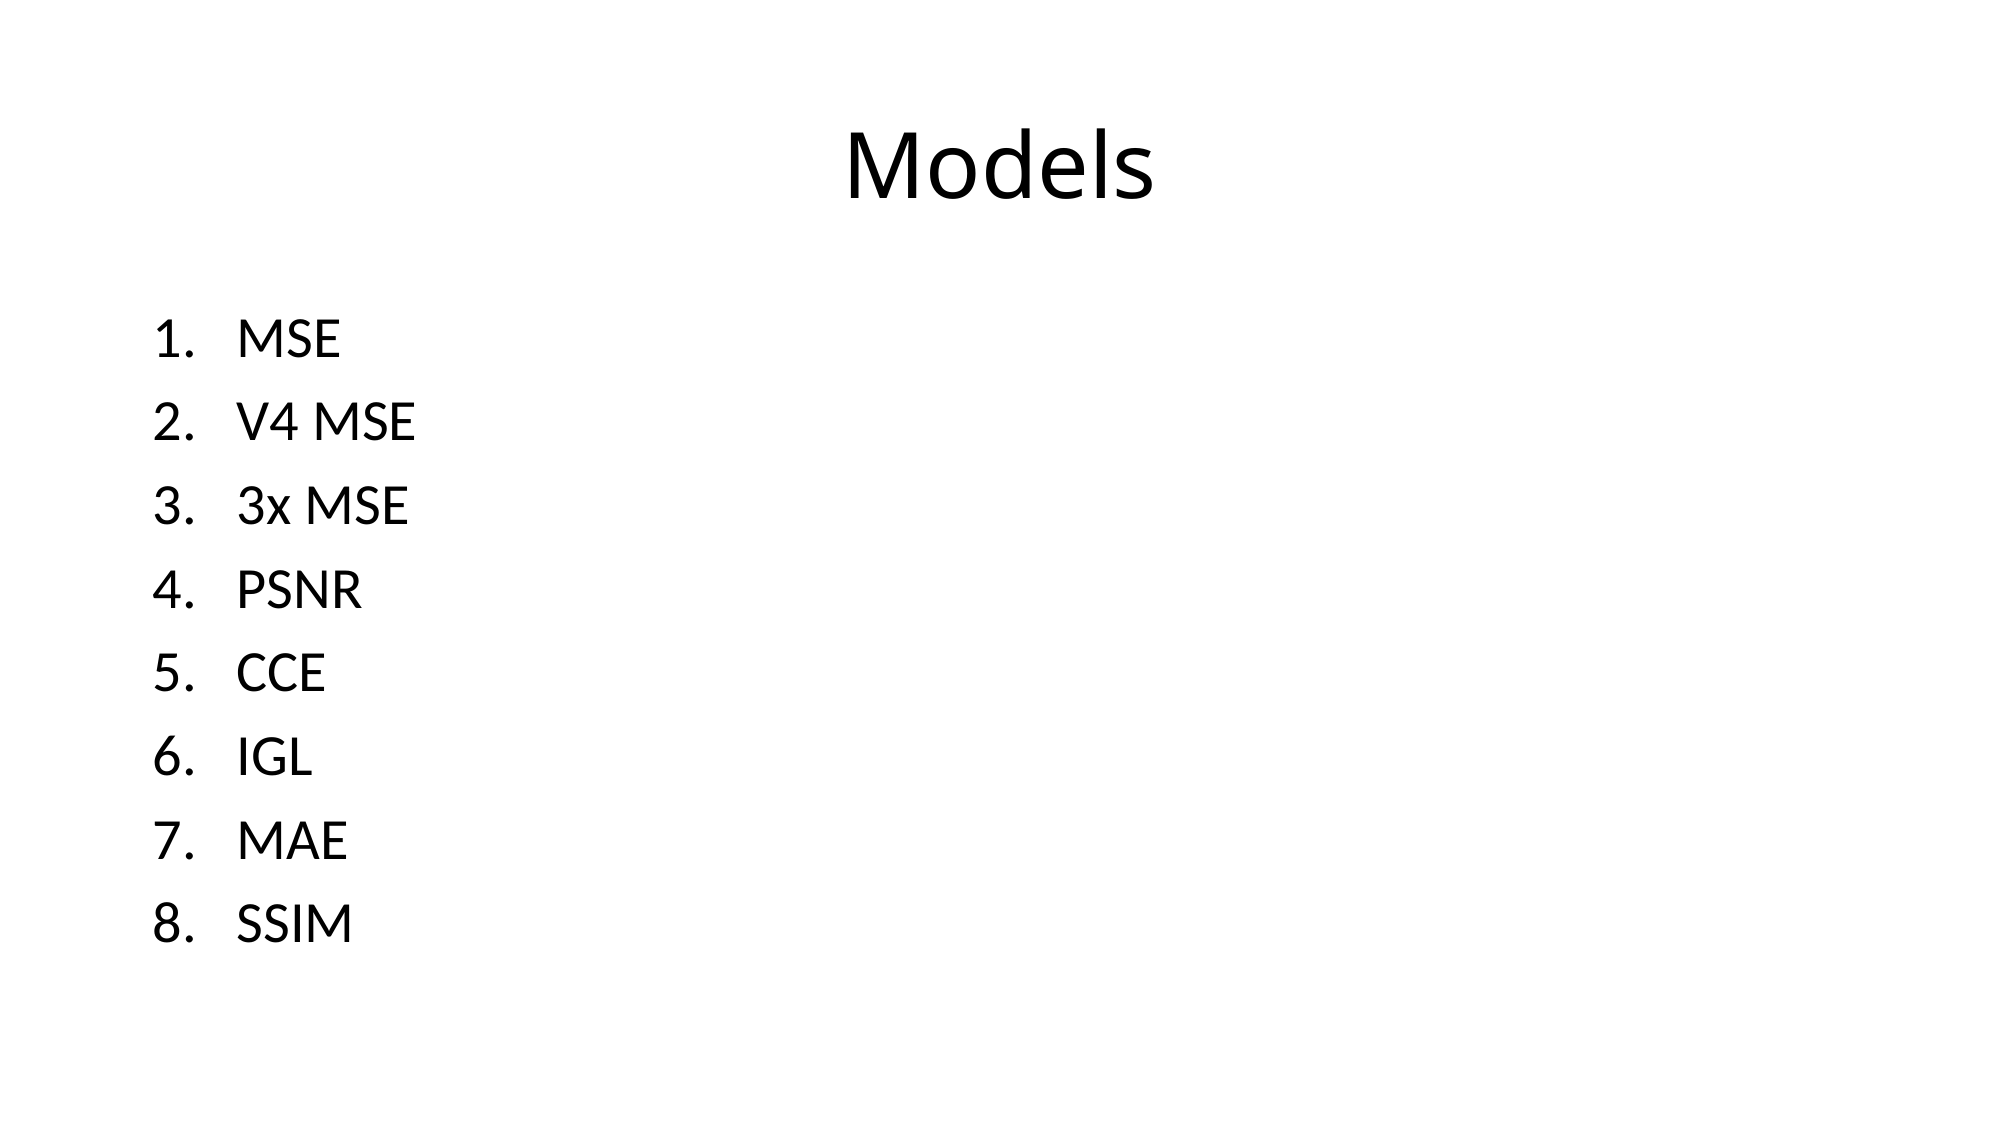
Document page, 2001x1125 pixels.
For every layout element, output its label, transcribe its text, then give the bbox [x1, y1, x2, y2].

list MSE V4 MSE 3x MSE PSNR CCE IGL MAE SSIM [137, 299, 1863, 1014]
title Models [137, 59, 1863, 278]
